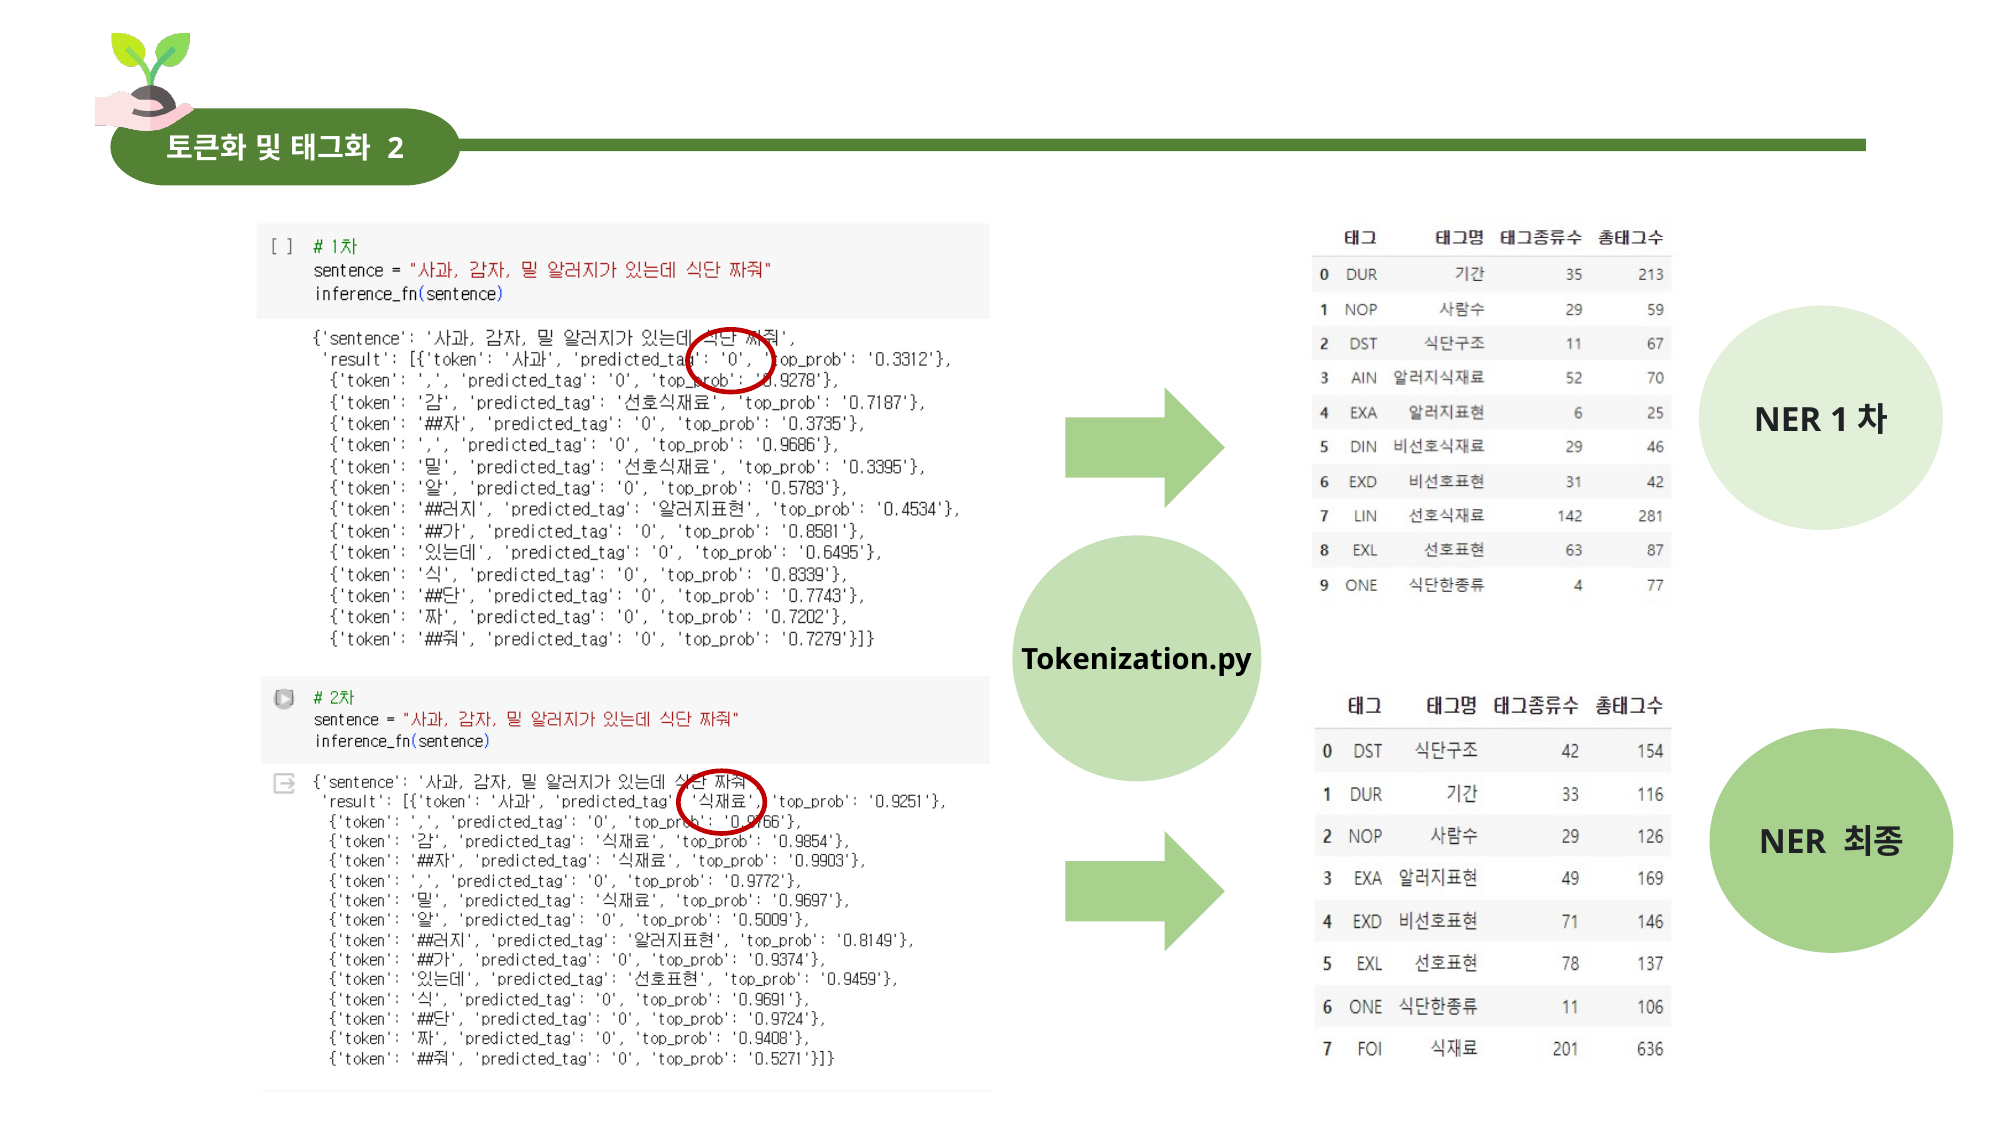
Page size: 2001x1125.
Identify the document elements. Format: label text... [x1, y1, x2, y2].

text_box [1065, 831, 1225, 952]
picture [1300, 216, 1710, 604]
picture [1300, 690, 1710, 1084]
text_box NER 1차 [1710, 305, 1943, 530]
picture [253, 221, 990, 1092]
text_box [1065, 387, 1225, 508]
text_box 토큰화 및 태그화 2 [109, 107, 462, 187]
text_box NER 최종 [1710, 728, 1954, 953]
text_box [460, 138, 1867, 152]
text_box Tokenization.py [1012, 535, 1262, 782]
picture [95, 33, 194, 132]
